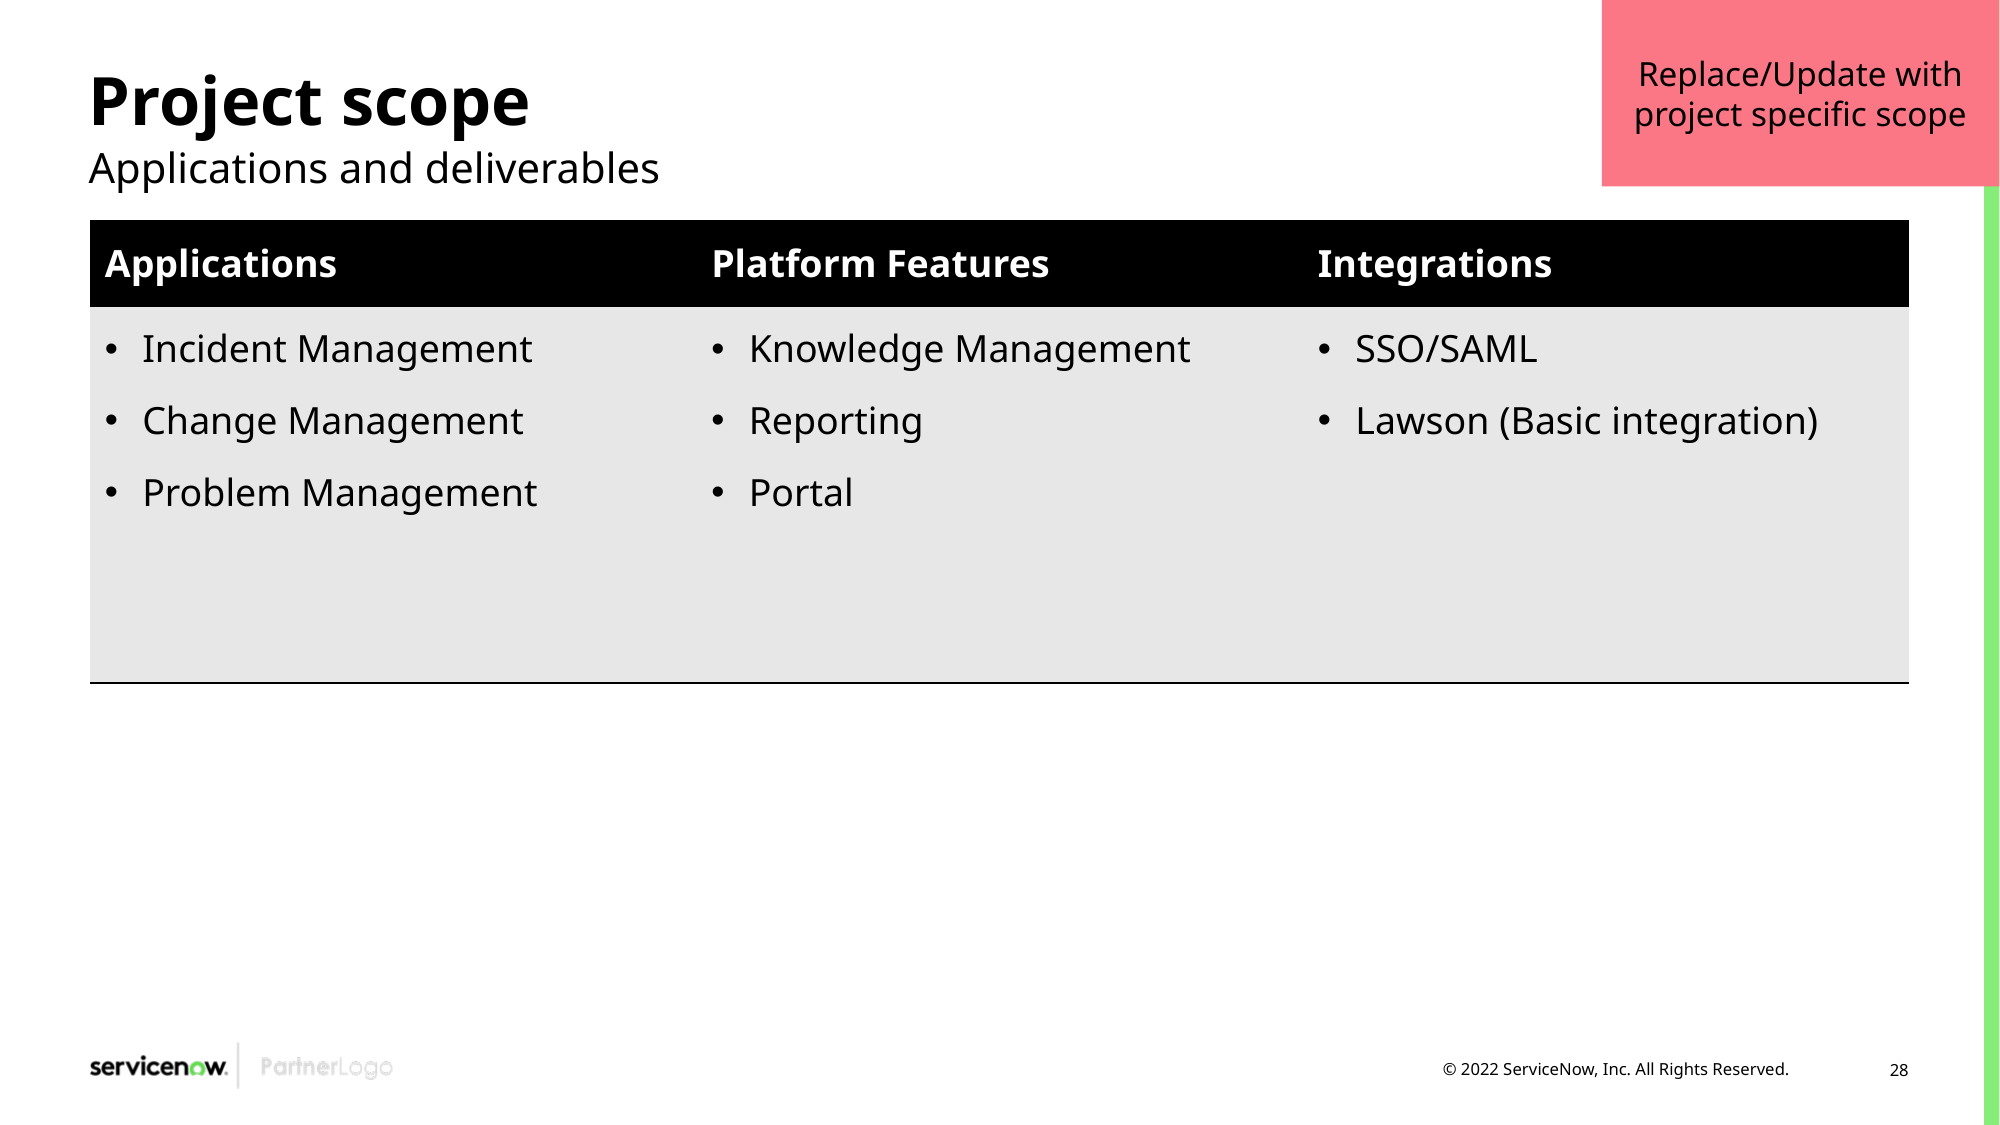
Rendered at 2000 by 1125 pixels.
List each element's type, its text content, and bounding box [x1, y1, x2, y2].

table_header Platform Features [696, 220, 1303, 307]
table_cell Knowledge Management Reporting Portal [696, 307, 1303, 682]
title Project scope [73, 51, 1601, 134]
list Applications and deliverables [73, 134, 1910, 194]
table_header Integrations [1303, 220, 1909, 307]
table_header Applications [90, 220, 696, 307]
table_cell Incident Management Change Management Problem Management [90, 307, 696, 682]
table_cell SSO/SAML Lawson (Basic integration) [1303, 307, 1909, 682]
picture [78, 1034, 402, 1093]
text_box Replace/Update with project specific scope [1601, 0, 2000, 187]
